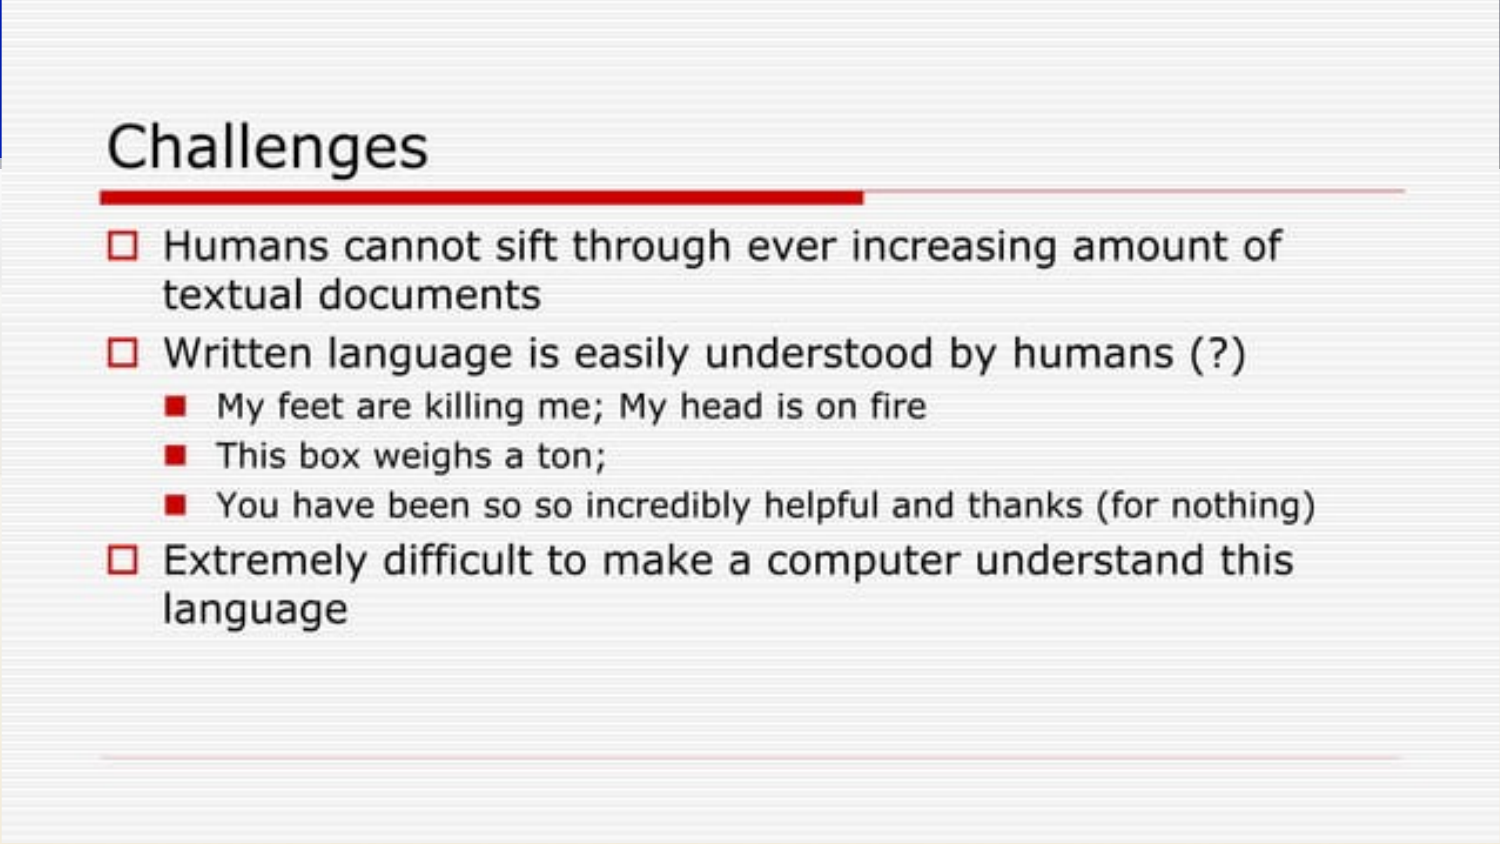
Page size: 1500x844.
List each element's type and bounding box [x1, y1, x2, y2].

picture [0, 0, 1500, 844]
text_box [1, 0, 1500, 843]
